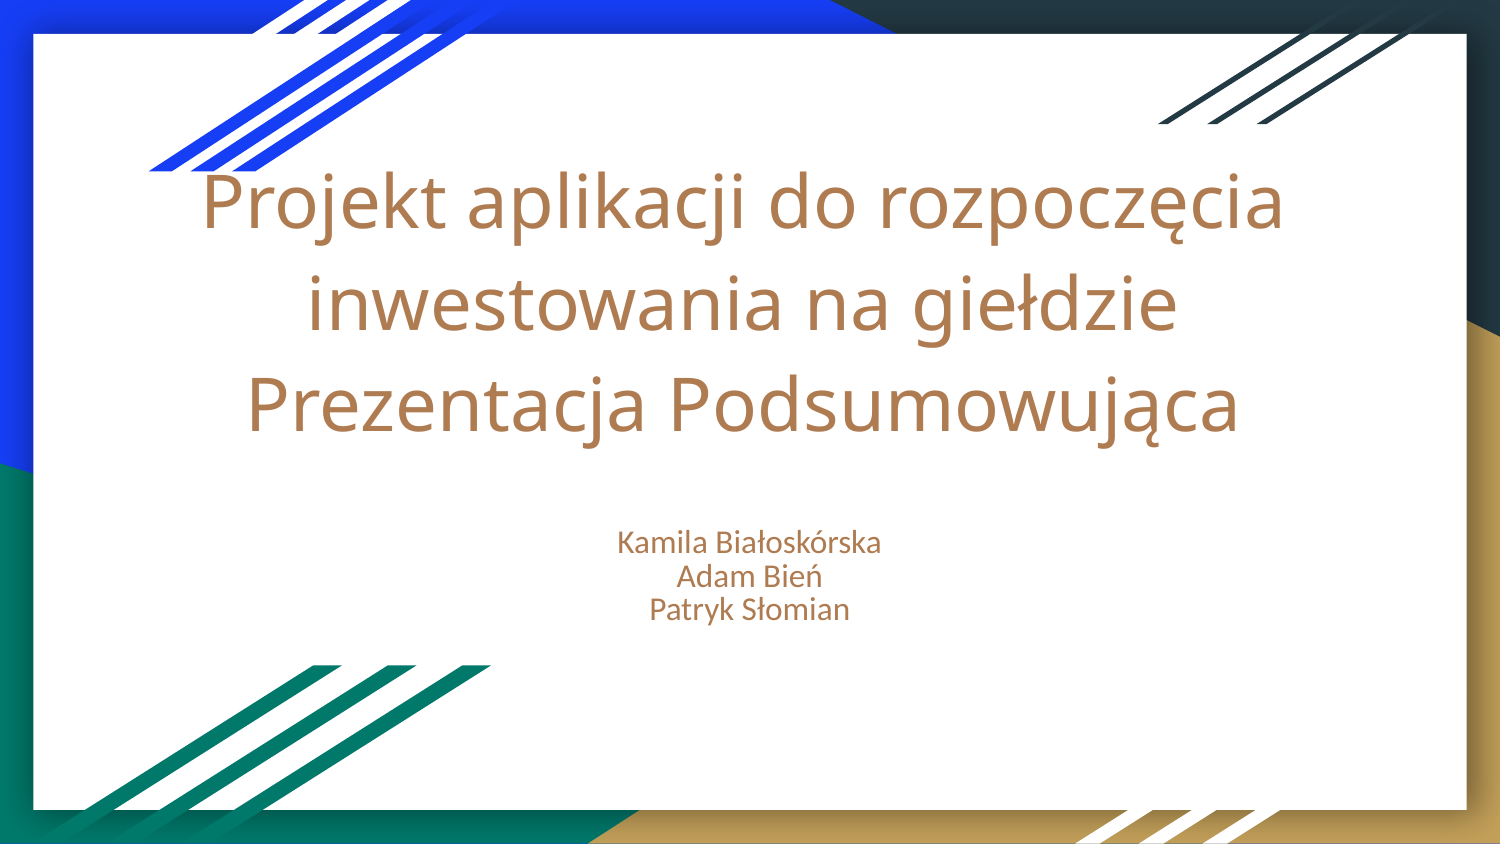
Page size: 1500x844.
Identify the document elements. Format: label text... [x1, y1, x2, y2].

title Projekt aplikacji do rozpoczęcia inwestowania na giełdzie Prezentacja Podsumowująca [51, 132, 1437, 470]
subtitle Kamila Białoskórska Adam Bień Patryk Słomian [51, 514, 1449, 746]
